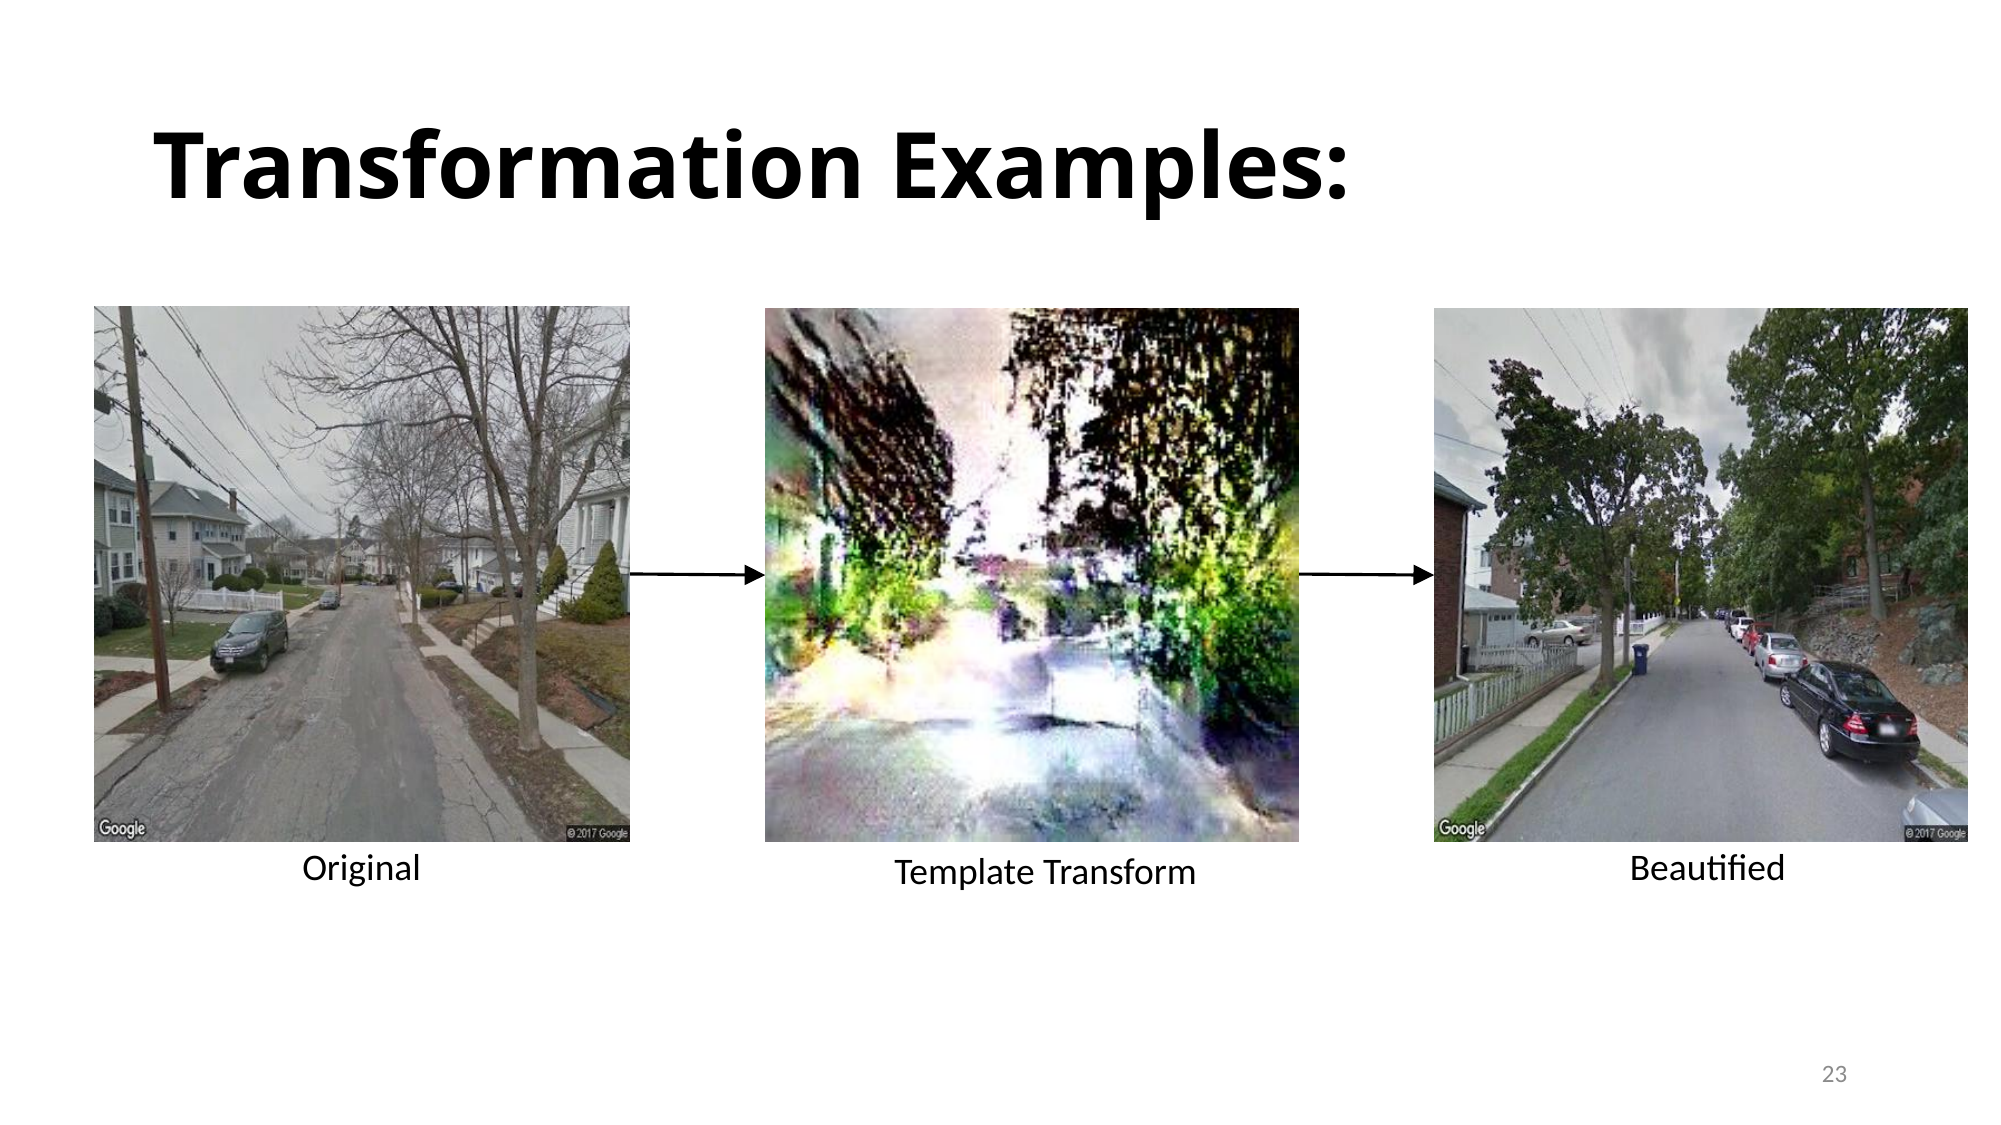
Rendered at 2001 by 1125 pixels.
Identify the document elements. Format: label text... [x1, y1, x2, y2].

text_box Original [287, 842, 436, 896]
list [93, 306, 630, 842]
picture [1434, 308, 1968, 842]
slide_number 23 [1412, 1042, 1863, 1103]
picture [765, 308, 1299, 842]
text_box Beautified [1614, 842, 1801, 896]
title Transformation Examples: [137, 59, 1863, 278]
text_box Template Transform [879, 842, 1213, 900]
